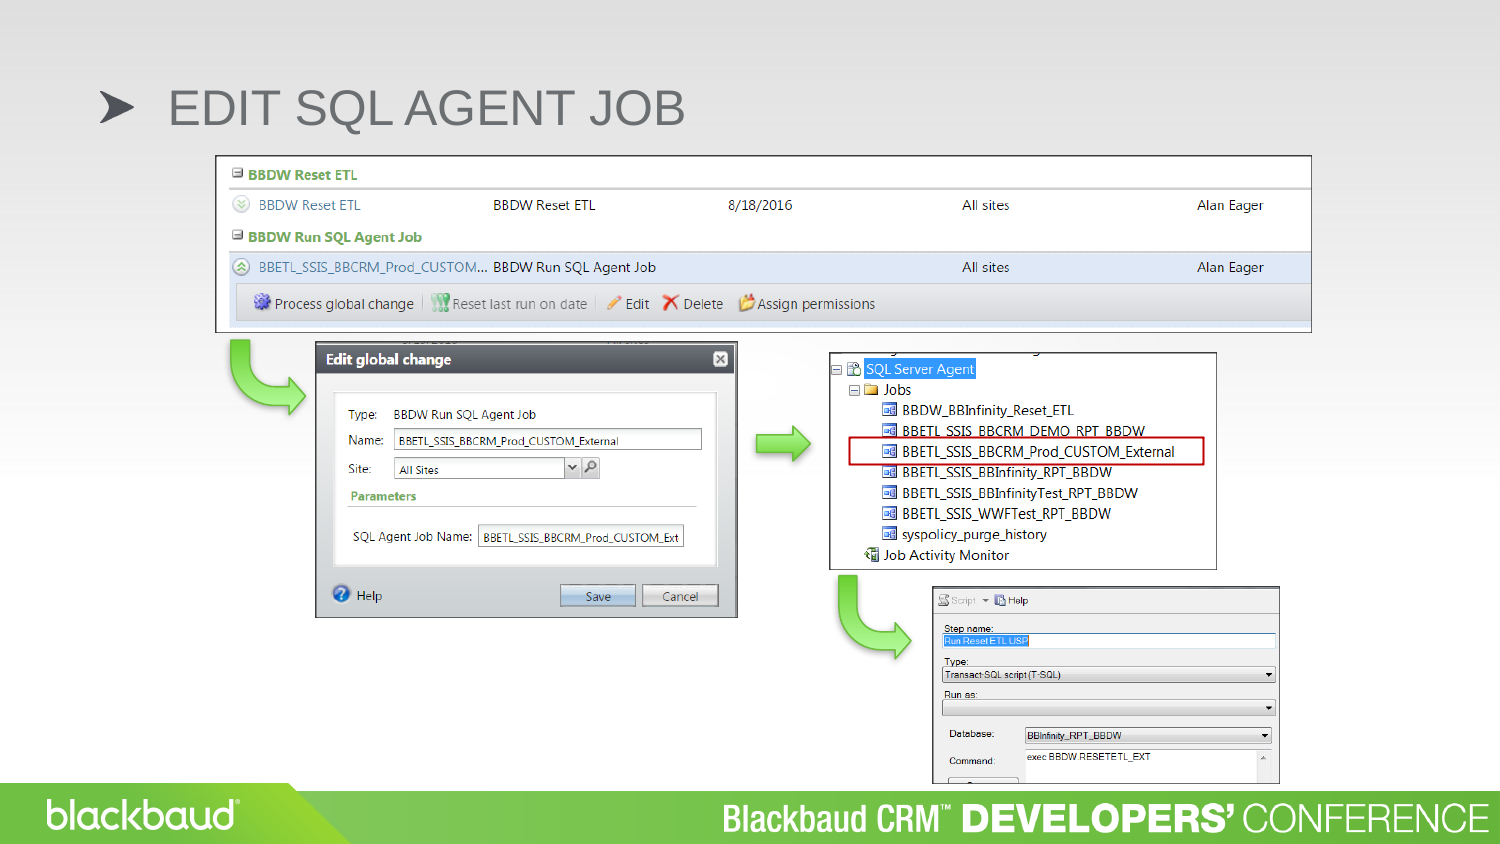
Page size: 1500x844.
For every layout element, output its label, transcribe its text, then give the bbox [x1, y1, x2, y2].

picture [0, 0, 1500, 844]
text_box [838, 578, 912, 660]
title EDIT SQL AGENT JOB [167, 61, 1400, 136]
text_box [755, 425, 812, 462]
text_box [230, 341, 307, 416]
